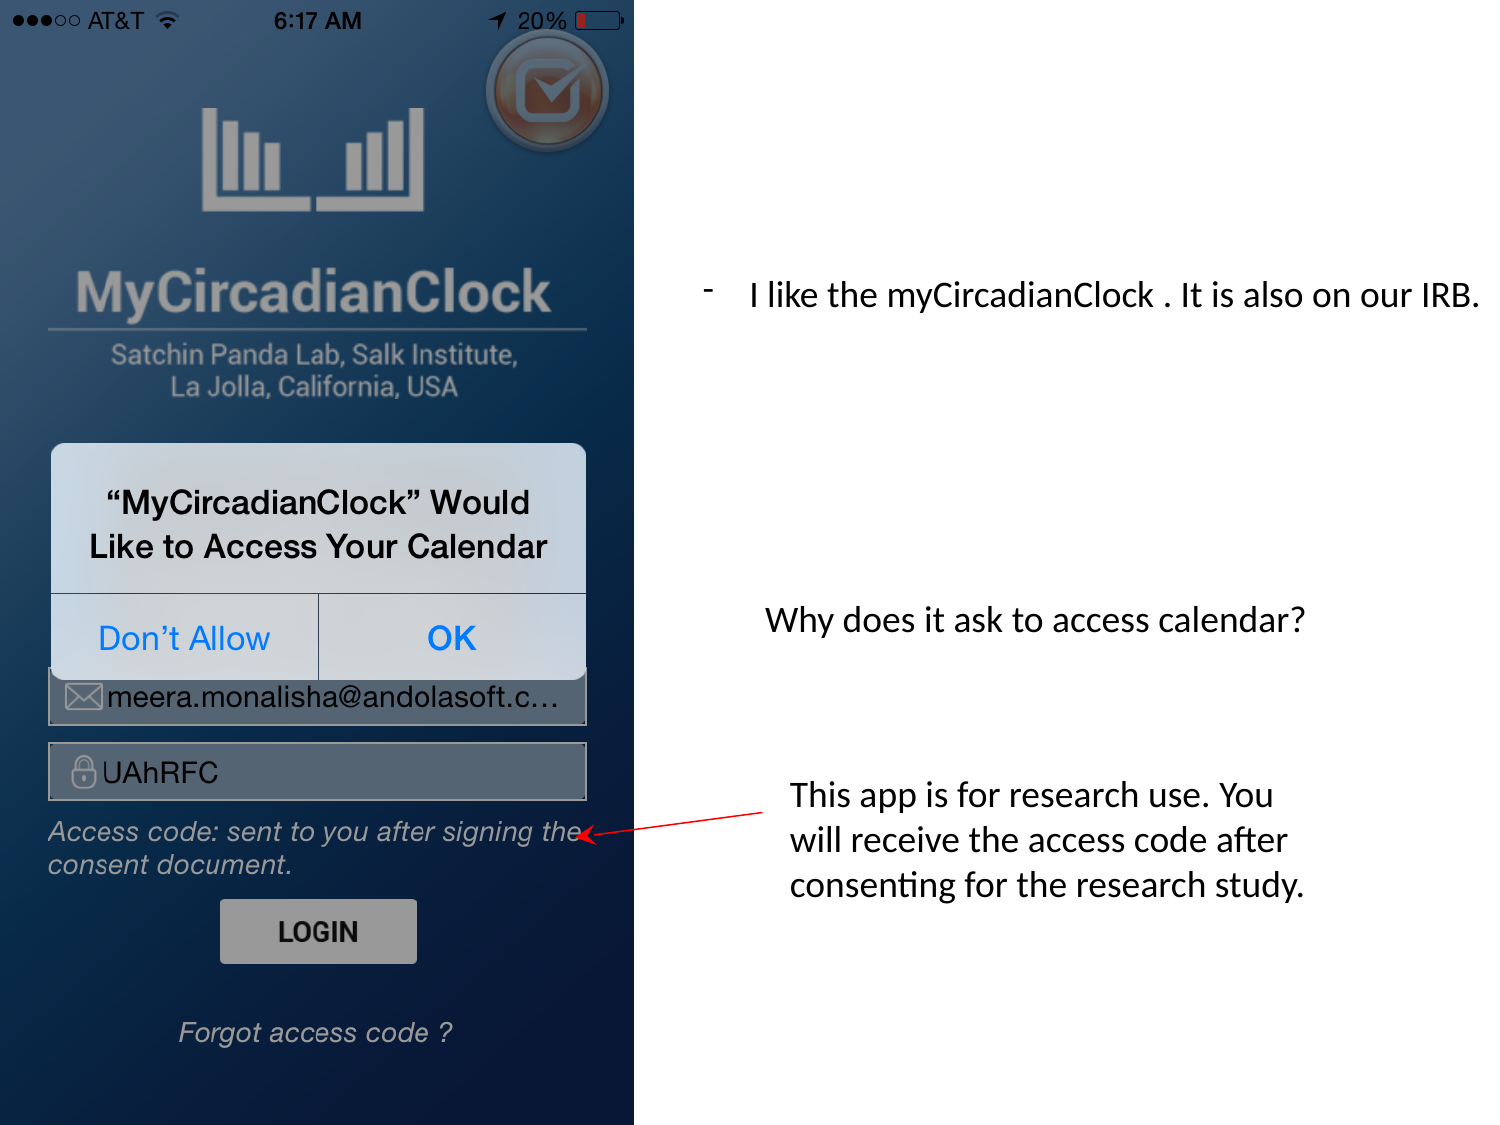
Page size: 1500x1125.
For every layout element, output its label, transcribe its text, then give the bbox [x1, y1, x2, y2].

picture [0, 0, 634, 1125]
text_box This app is for research use. You will receive the access code after consenting for the research study. [774, 762, 1338, 914]
text_box Why does it ask to access calendar? [749, 587, 1329, 648]
text_box I like the myCircadianClock . It is also on our IRB. [687, 37, 1500, 462]
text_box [574, 812, 763, 838]
